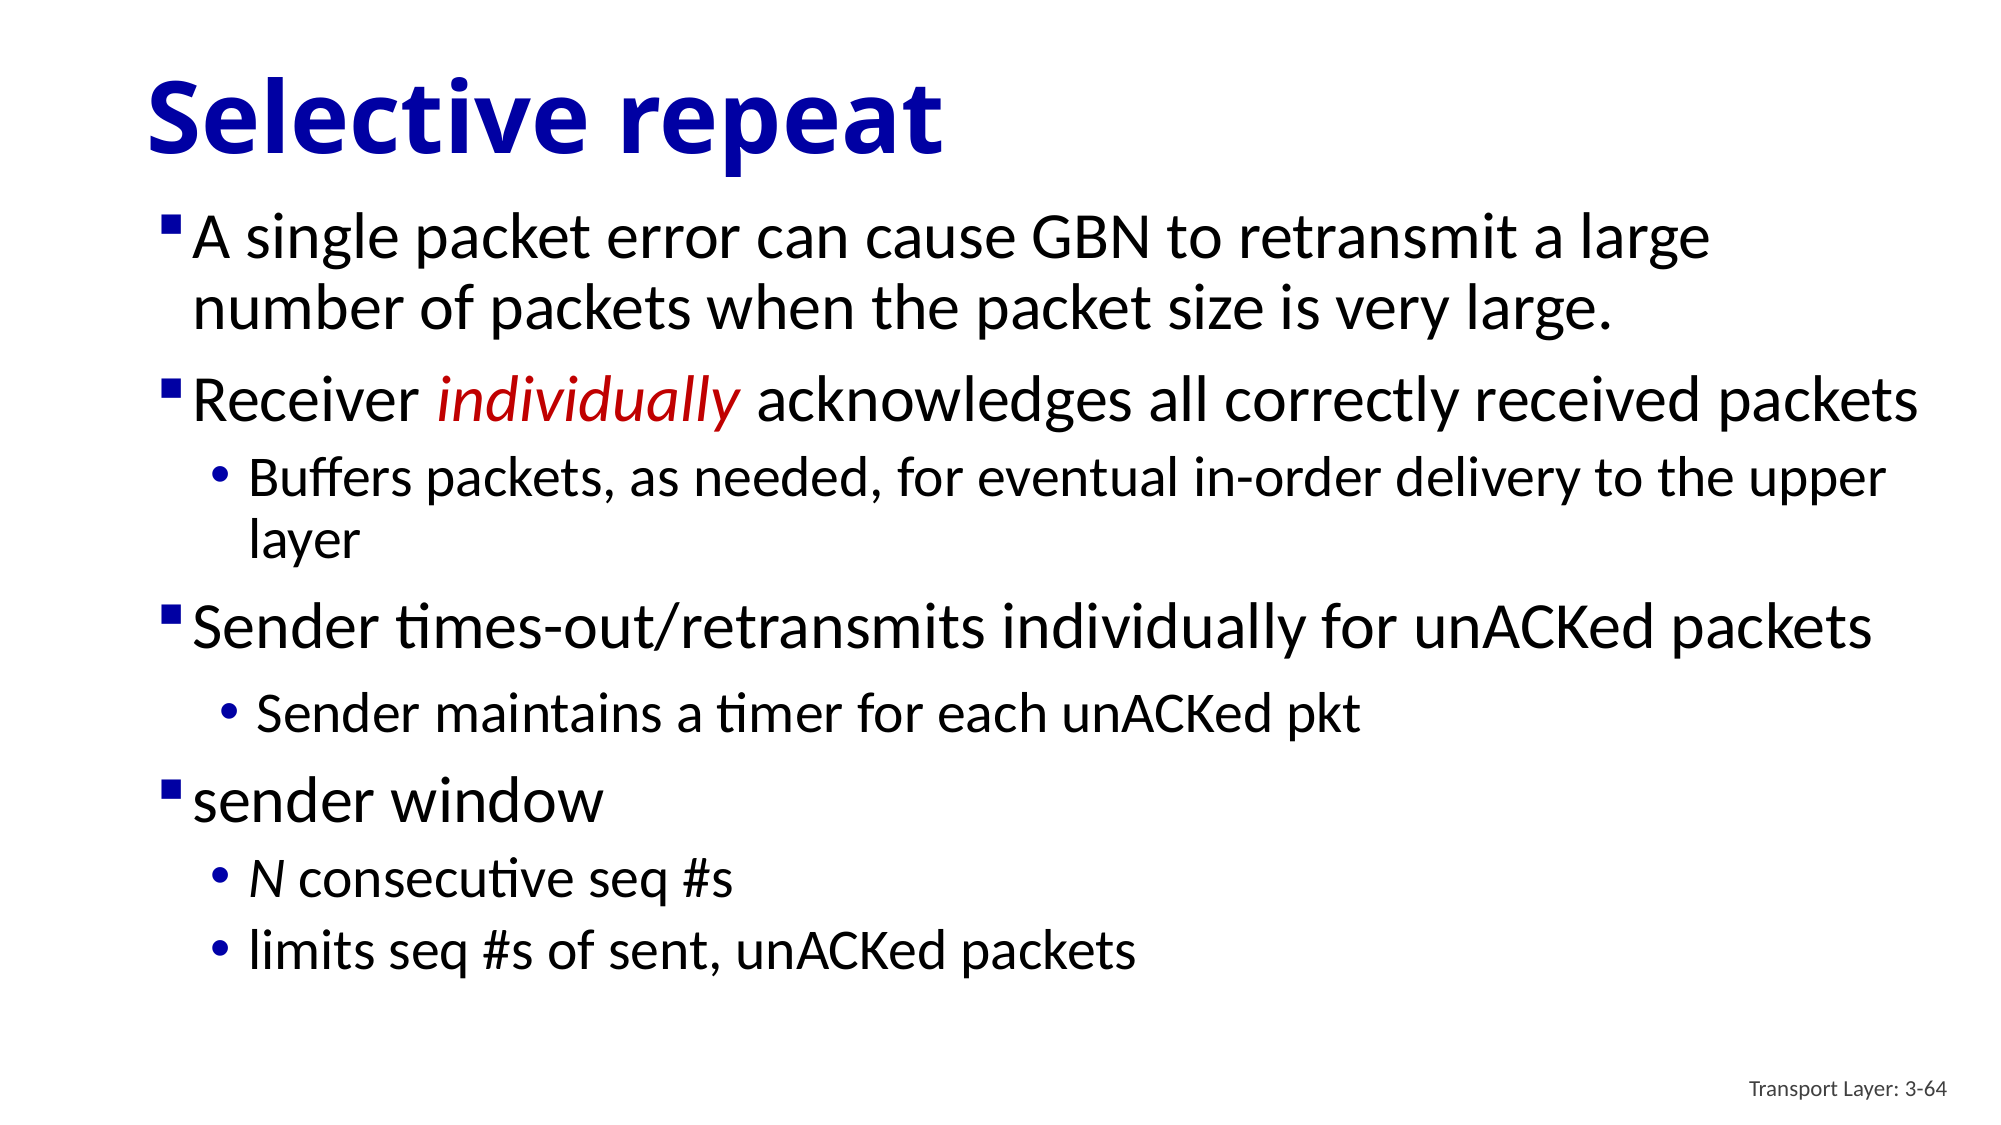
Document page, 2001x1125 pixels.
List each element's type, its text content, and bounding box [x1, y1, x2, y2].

slide_number Transport Layer: 3-64 [1512, 1056, 1963, 1117]
title Selective repeat [131, 47, 1952, 195]
text_box A single packet error can cause GBN to retransmit a large number of packets when the packet size is very large. Receiver individually acknowledges all correctly received packets Buffers packets, as needed, for eventual in-order delivery to the upper layer Sender times-out/retransmits individually for unACKed packets Sender maintains a timer for each unACKed pkt sender window N consecutive seq #s limits seq #s of sent, unACKed packets [120, 194, 1942, 1007]
